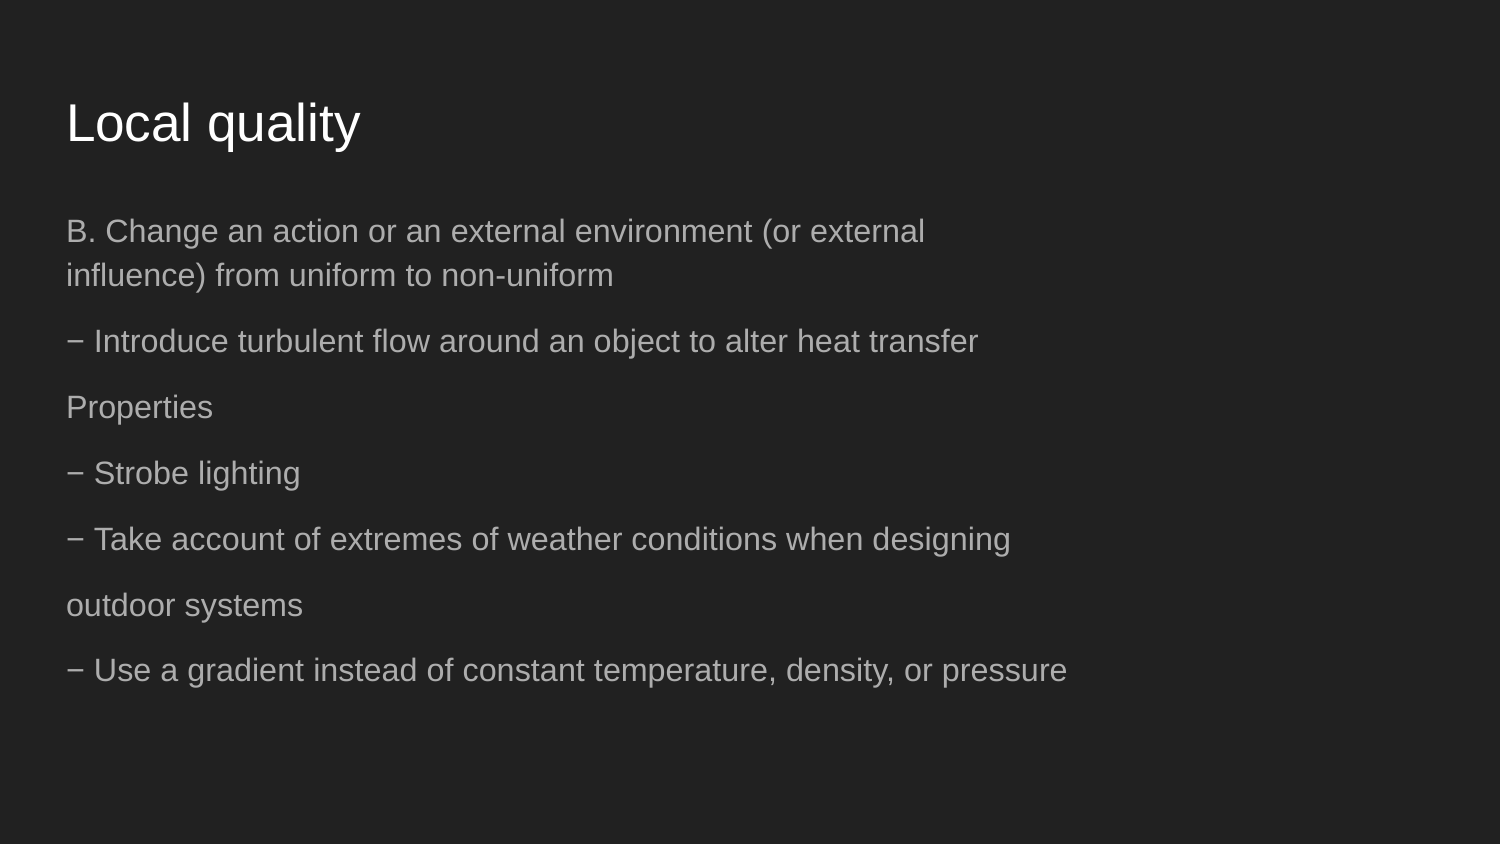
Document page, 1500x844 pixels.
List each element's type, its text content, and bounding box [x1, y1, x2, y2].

list B. Change an action or an external environment (or external influence) from uniform to non-uniform − Introduce turbulent flow around an object to alter heat transfer Properties − Strobe lighting − Take account of extremes of weather conditions when designing outdoor systems − Use a gradient instead of constant temperature, density, or pressure [51, 189, 1084, 750]
title Local quality [51, 72, 1449, 167]
